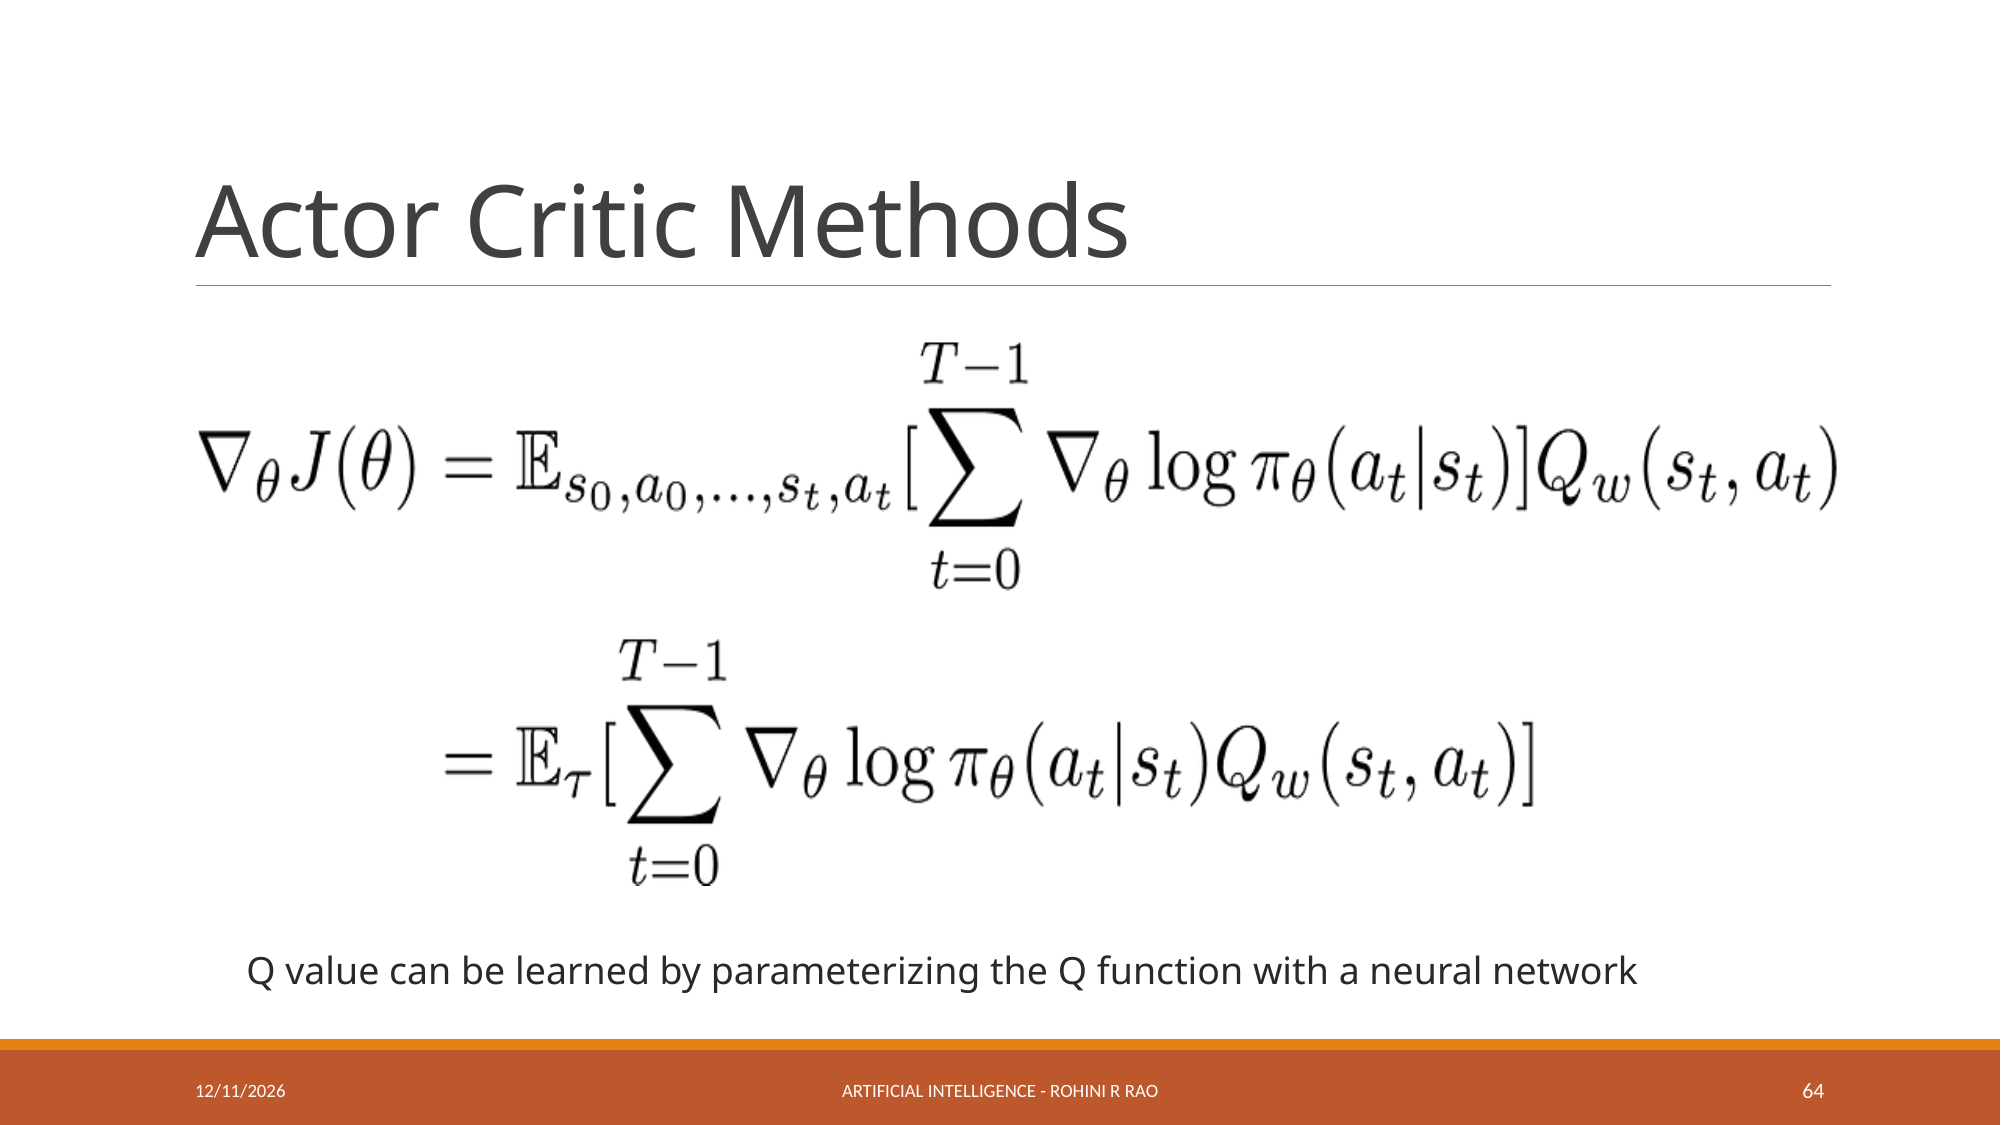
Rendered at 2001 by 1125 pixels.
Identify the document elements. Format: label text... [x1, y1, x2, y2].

title Actor Critic Methods [180, 47, 1830, 285]
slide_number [180, 1059, 586, 1120]
slide_number 64 [1624, 1059, 1840, 1120]
text_box Q value can be learned by parameterizing the Q function with a neural network [231, 939, 1694, 1000]
picture [198, 341, 1840, 887]
footer Artificial Intelligence - Rohini R Rao [604, 1059, 1396, 1120]
